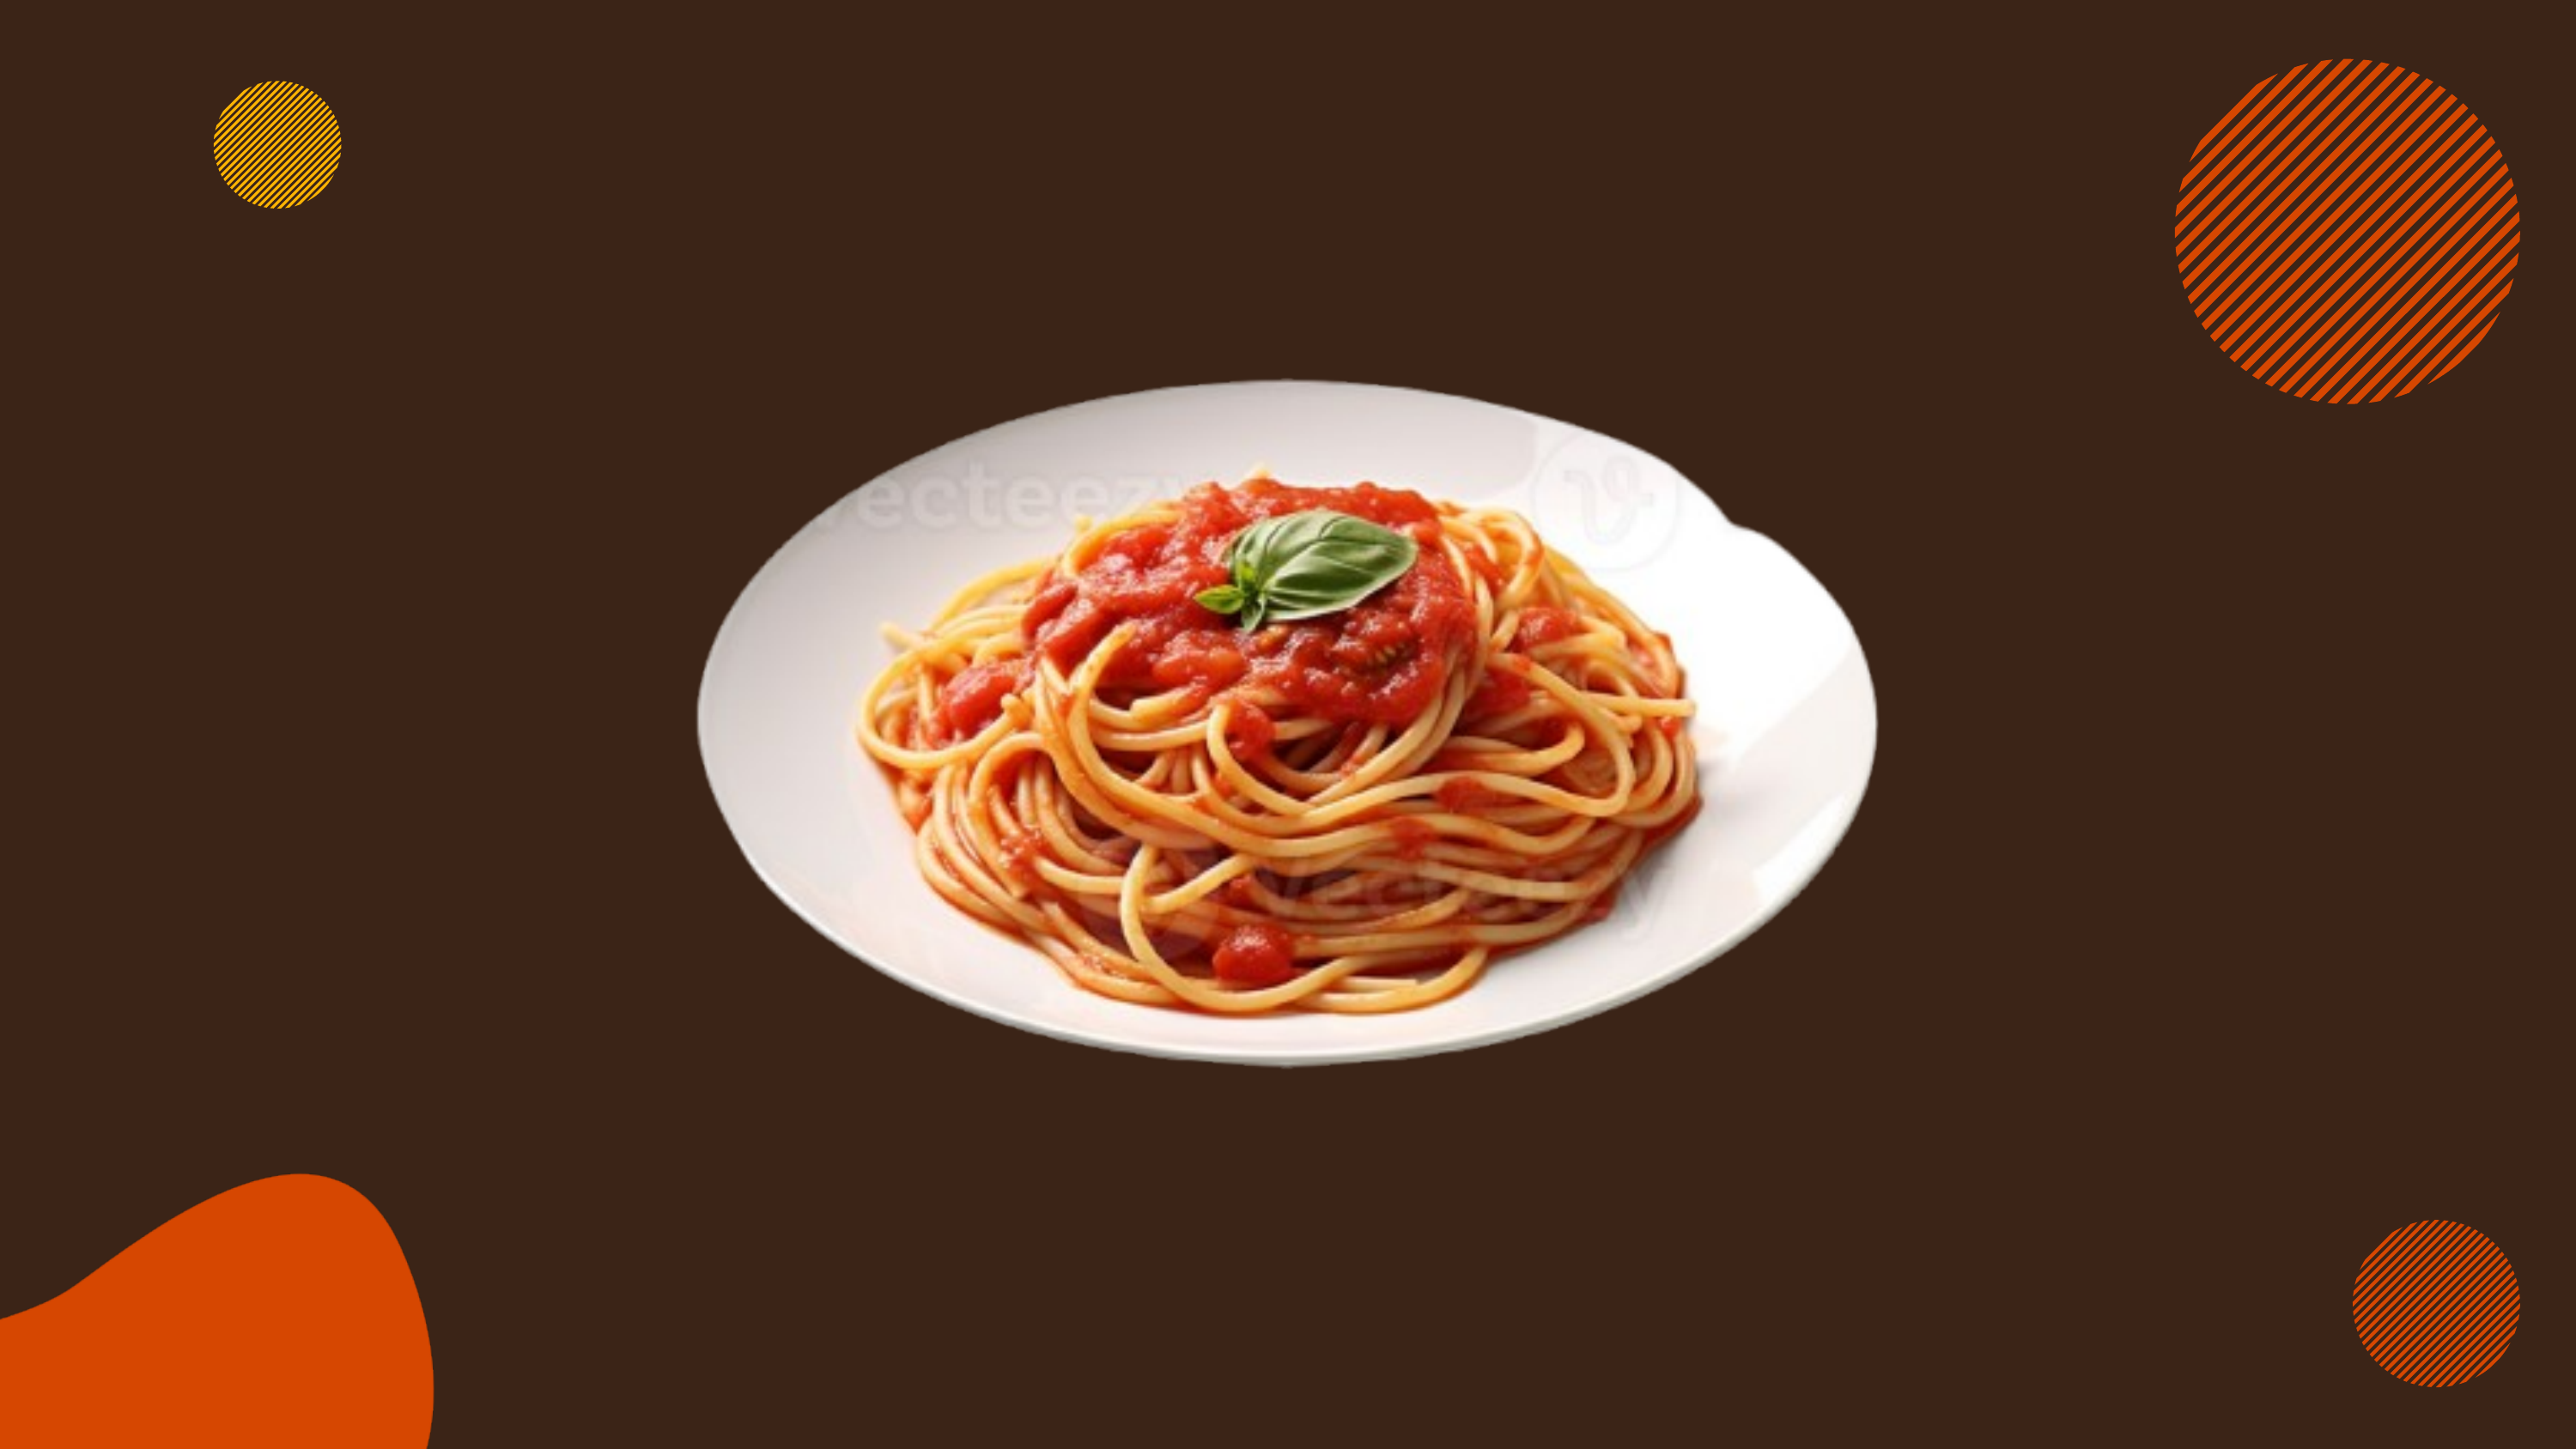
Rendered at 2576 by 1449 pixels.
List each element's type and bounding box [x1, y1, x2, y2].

text_box [465, 106, 2111, 1343]
text_box [2174, 58, 2521, 404]
text_box [0, 1090, 471, 1449]
text_box [2352, 1219, 2521, 1388]
text_box [213, 81, 342, 209]
